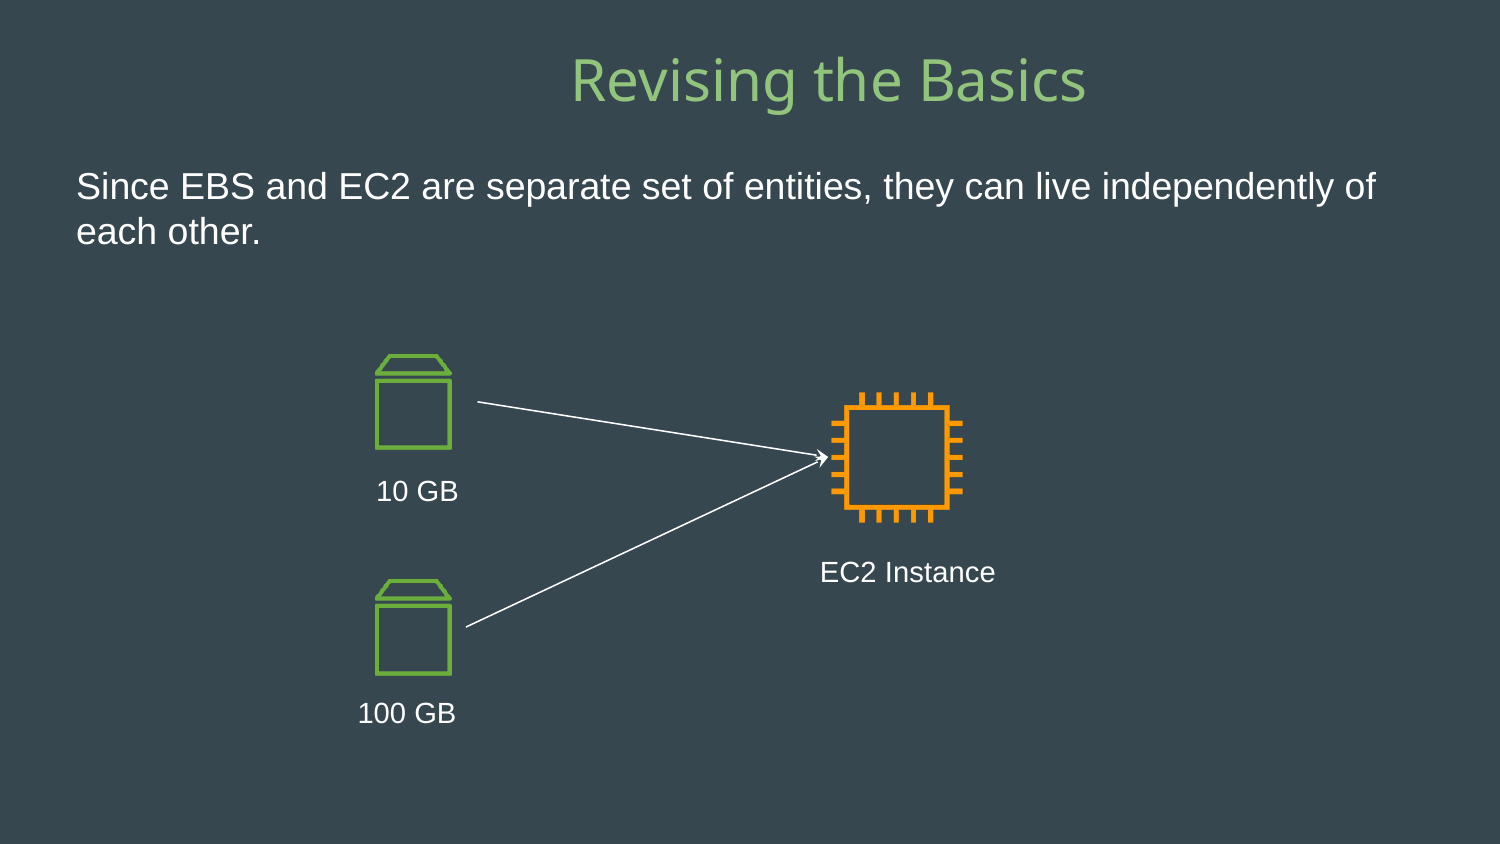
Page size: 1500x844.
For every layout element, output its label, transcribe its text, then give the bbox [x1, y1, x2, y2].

text_box Amazon FSx provides highly cost effective, fully managed, shared cloud file storage for Windows and Linux applications. [361, 456, 465, 522]
text_box Since EBS and EC2 are separate set of entities, they can live independently of each other. [61, 146, 1413, 298]
text_box EC2 Instance [832, 538, 1051, 604]
picture [827, 388, 965, 526]
text_box 100 GB [342, 679, 496, 745]
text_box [465, 456, 829, 628]
text_box Revising the Basics [52, 27, 1380, 147]
text_box 10 GB [361, 461, 460, 522]
picture [360, 574, 467, 680]
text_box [477, 401, 829, 456]
picture [360, 348, 467, 455]
